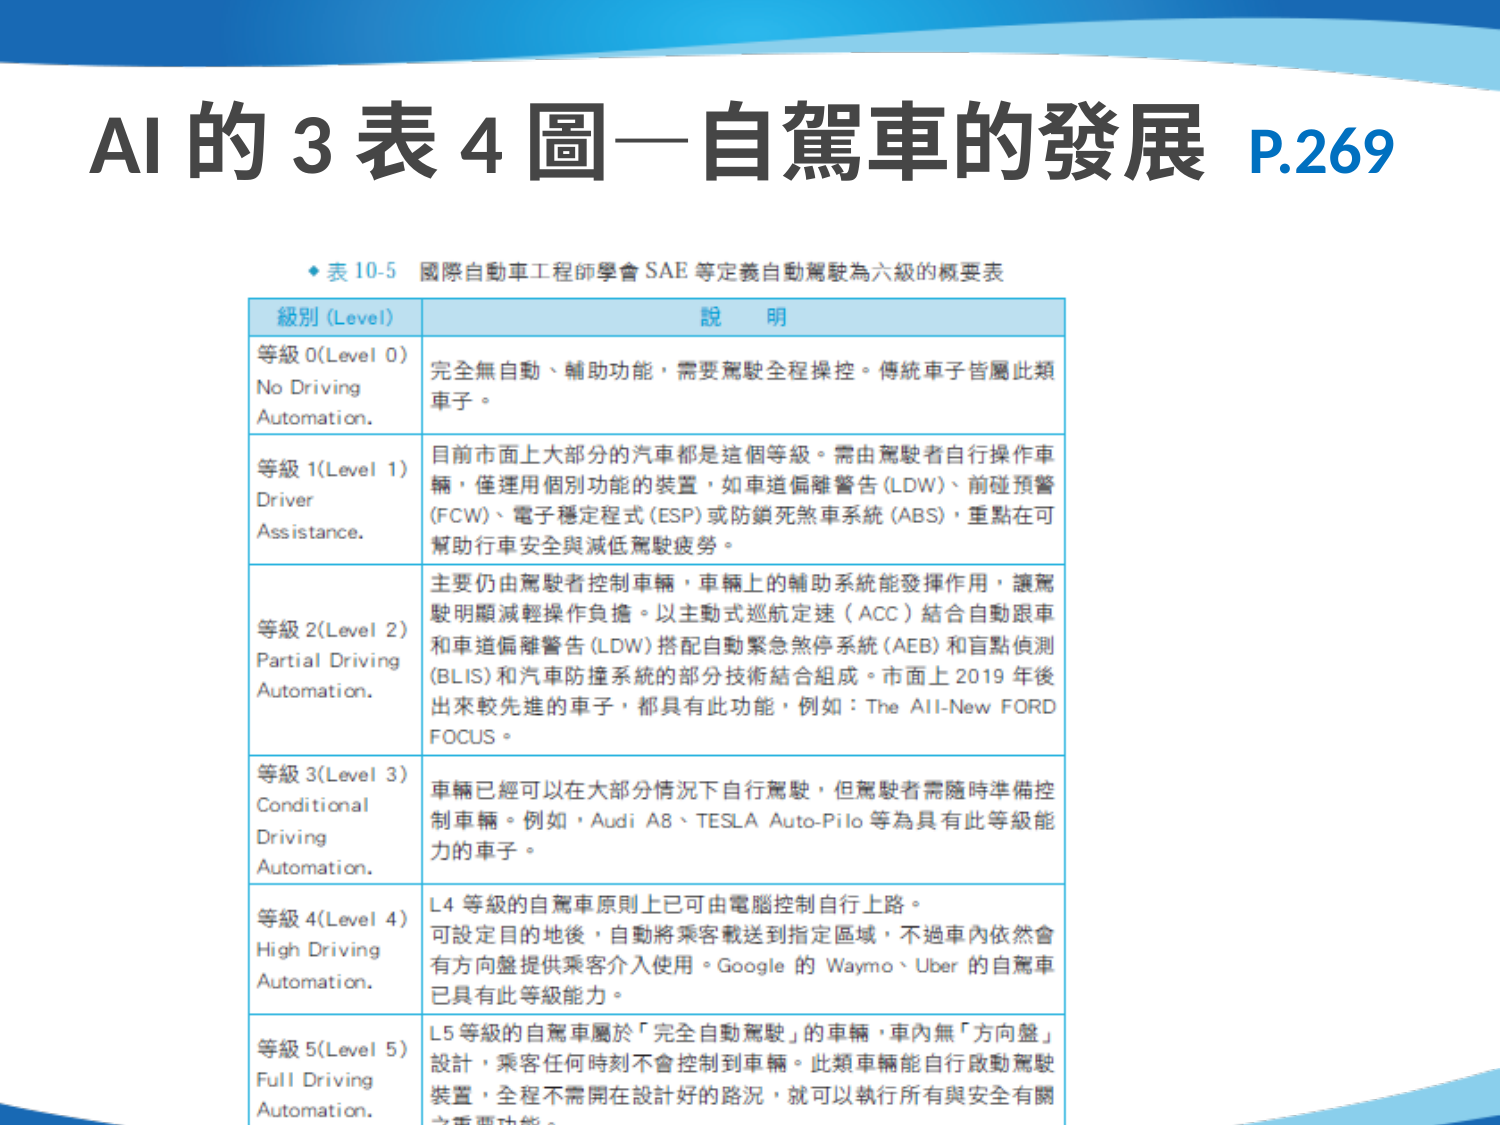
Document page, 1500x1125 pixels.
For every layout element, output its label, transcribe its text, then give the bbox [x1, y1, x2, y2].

picture [0, 0, 1500, 94]
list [218, 232, 1093, 1125]
picture [0, 1068, 218, 1125]
title AI的3表4圖—自駕車的發展 P.269 [75, 45, 1425, 233]
picture [1093, 1068, 1500, 1125]
